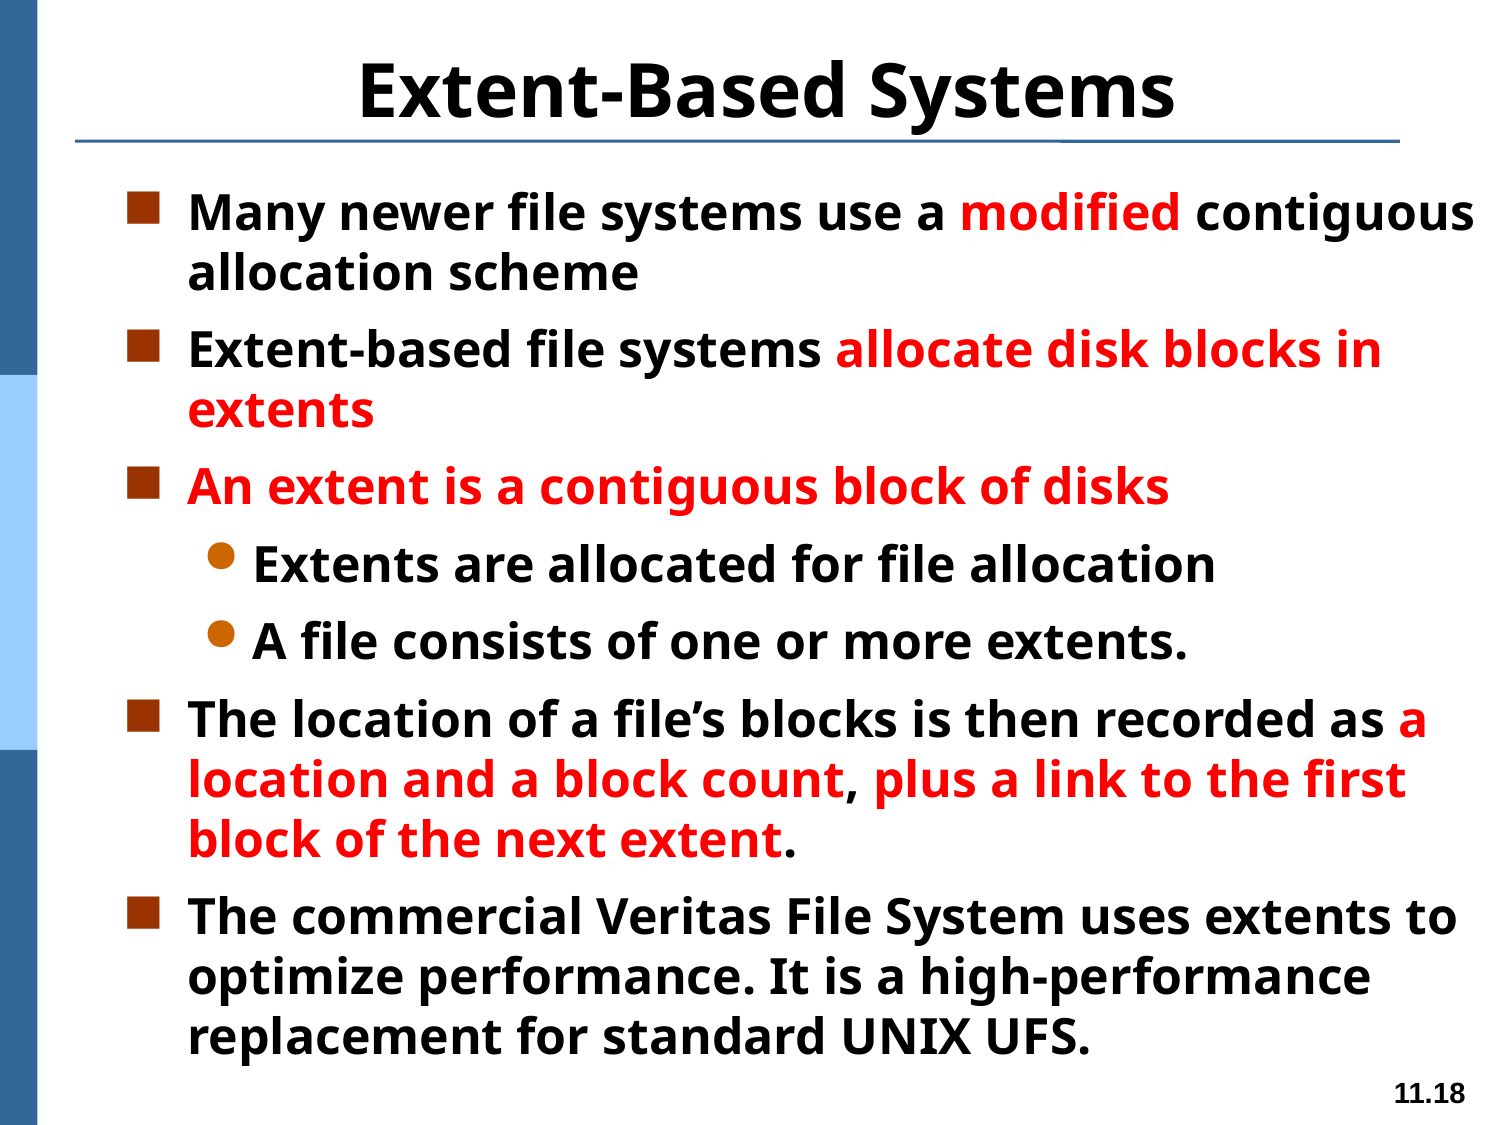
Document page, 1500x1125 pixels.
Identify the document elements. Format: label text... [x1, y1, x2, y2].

title Extent-Based Systems [92, 45, 1443, 141]
list Many newer file systems use a modified contiguous allocation scheme Extent-based file systems allocate disk blocks in extents An extent is a contiguous block of disks Extents are allocated for file allocation A file consists of one or more extents. The location of a file’s blocks is then recorded as a location and a block count, plus a link to the first block of the next extent. The commercial Veritas File System uses extents to optimize performance. It is a high-performance replacement for standard UNIX UFS. [115, 172, 1500, 916]
